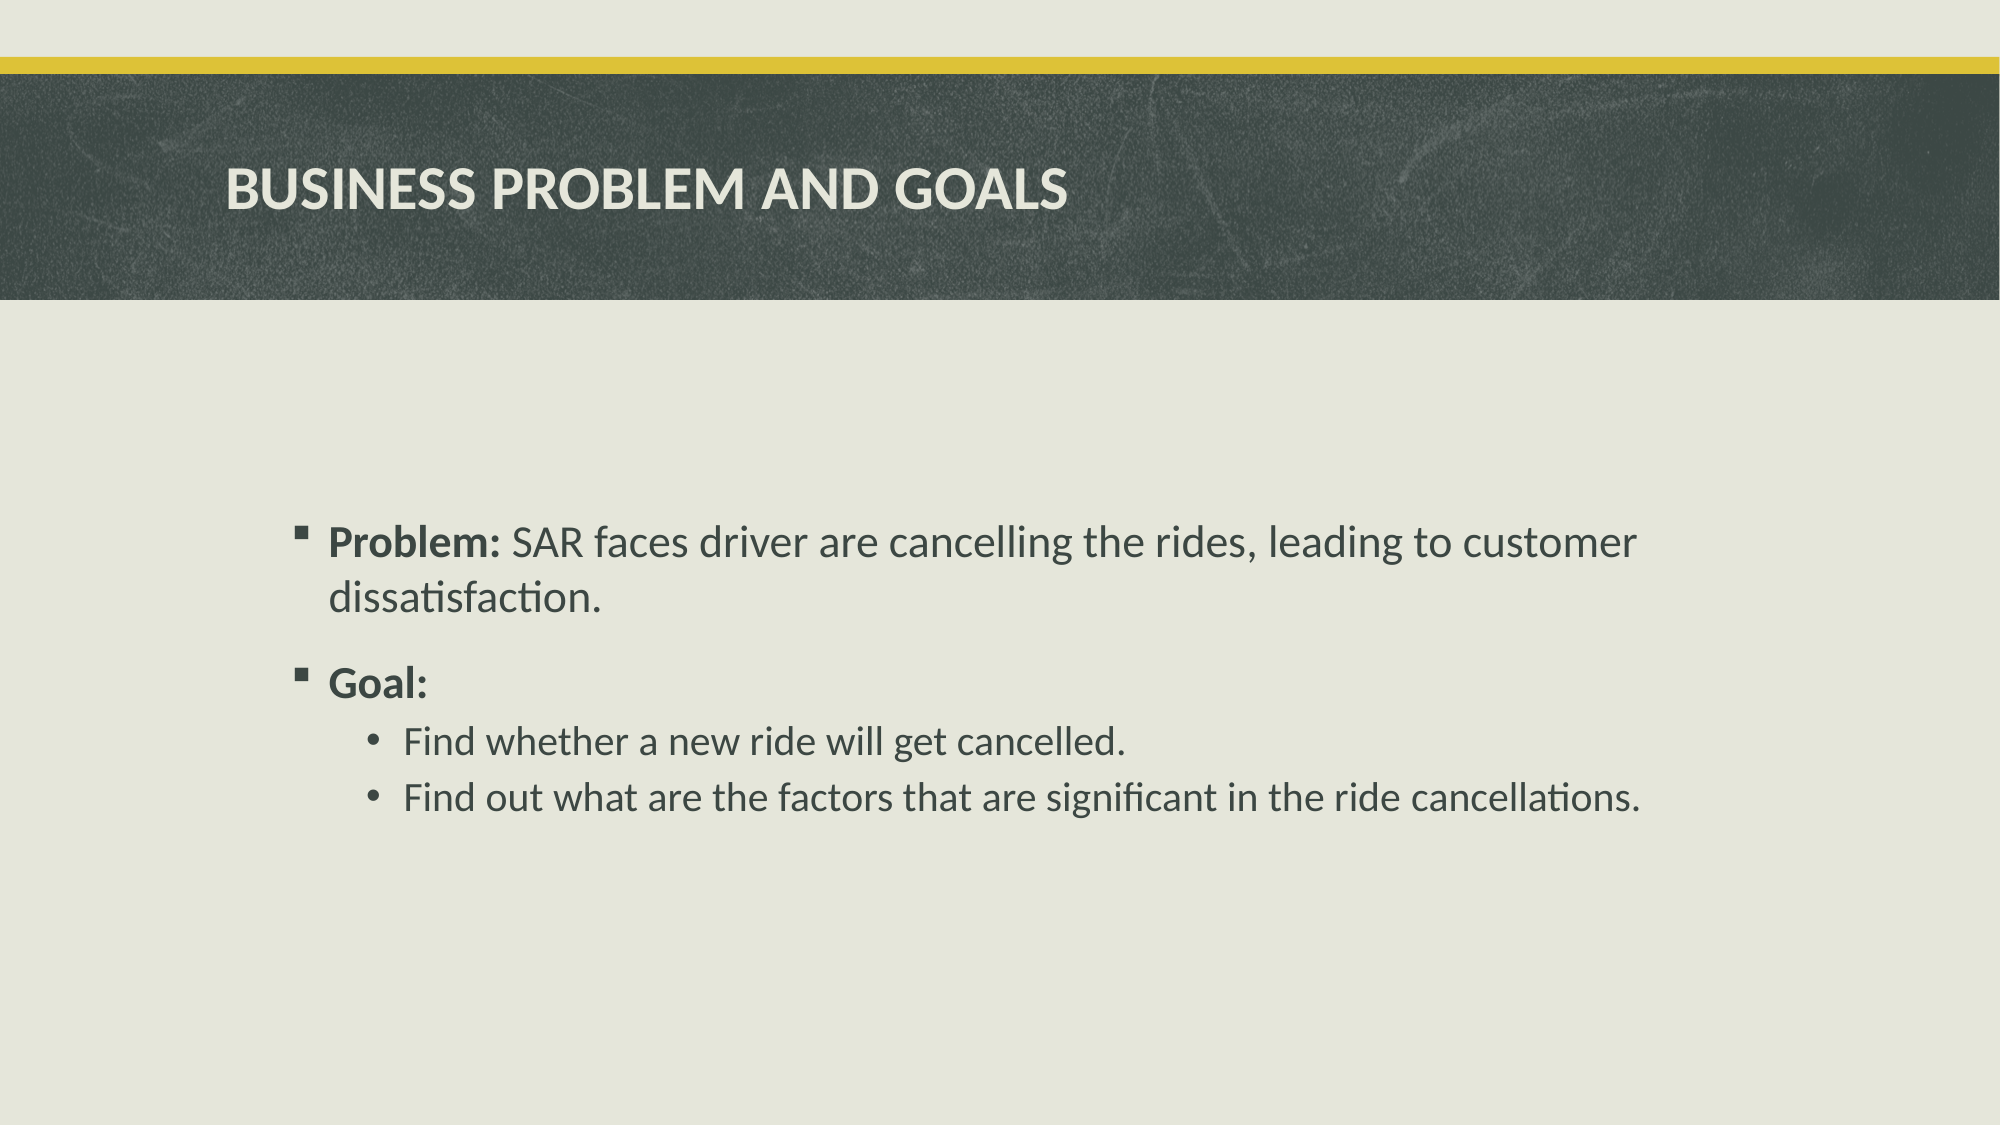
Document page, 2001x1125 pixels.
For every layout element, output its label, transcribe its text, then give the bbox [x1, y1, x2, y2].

picture [0, 74, 2000, 300]
title BUSINESS PROBLEM AND GOALS [210, 76, 1790, 300]
list Problem: SAR faces driver are cancelling the rides, leading to customer dissatisfaction. Goal: Find whether a new ride will get cancelled. Find out what are the factors that are significant in the ride cancellations. [276, 503, 1901, 891]
